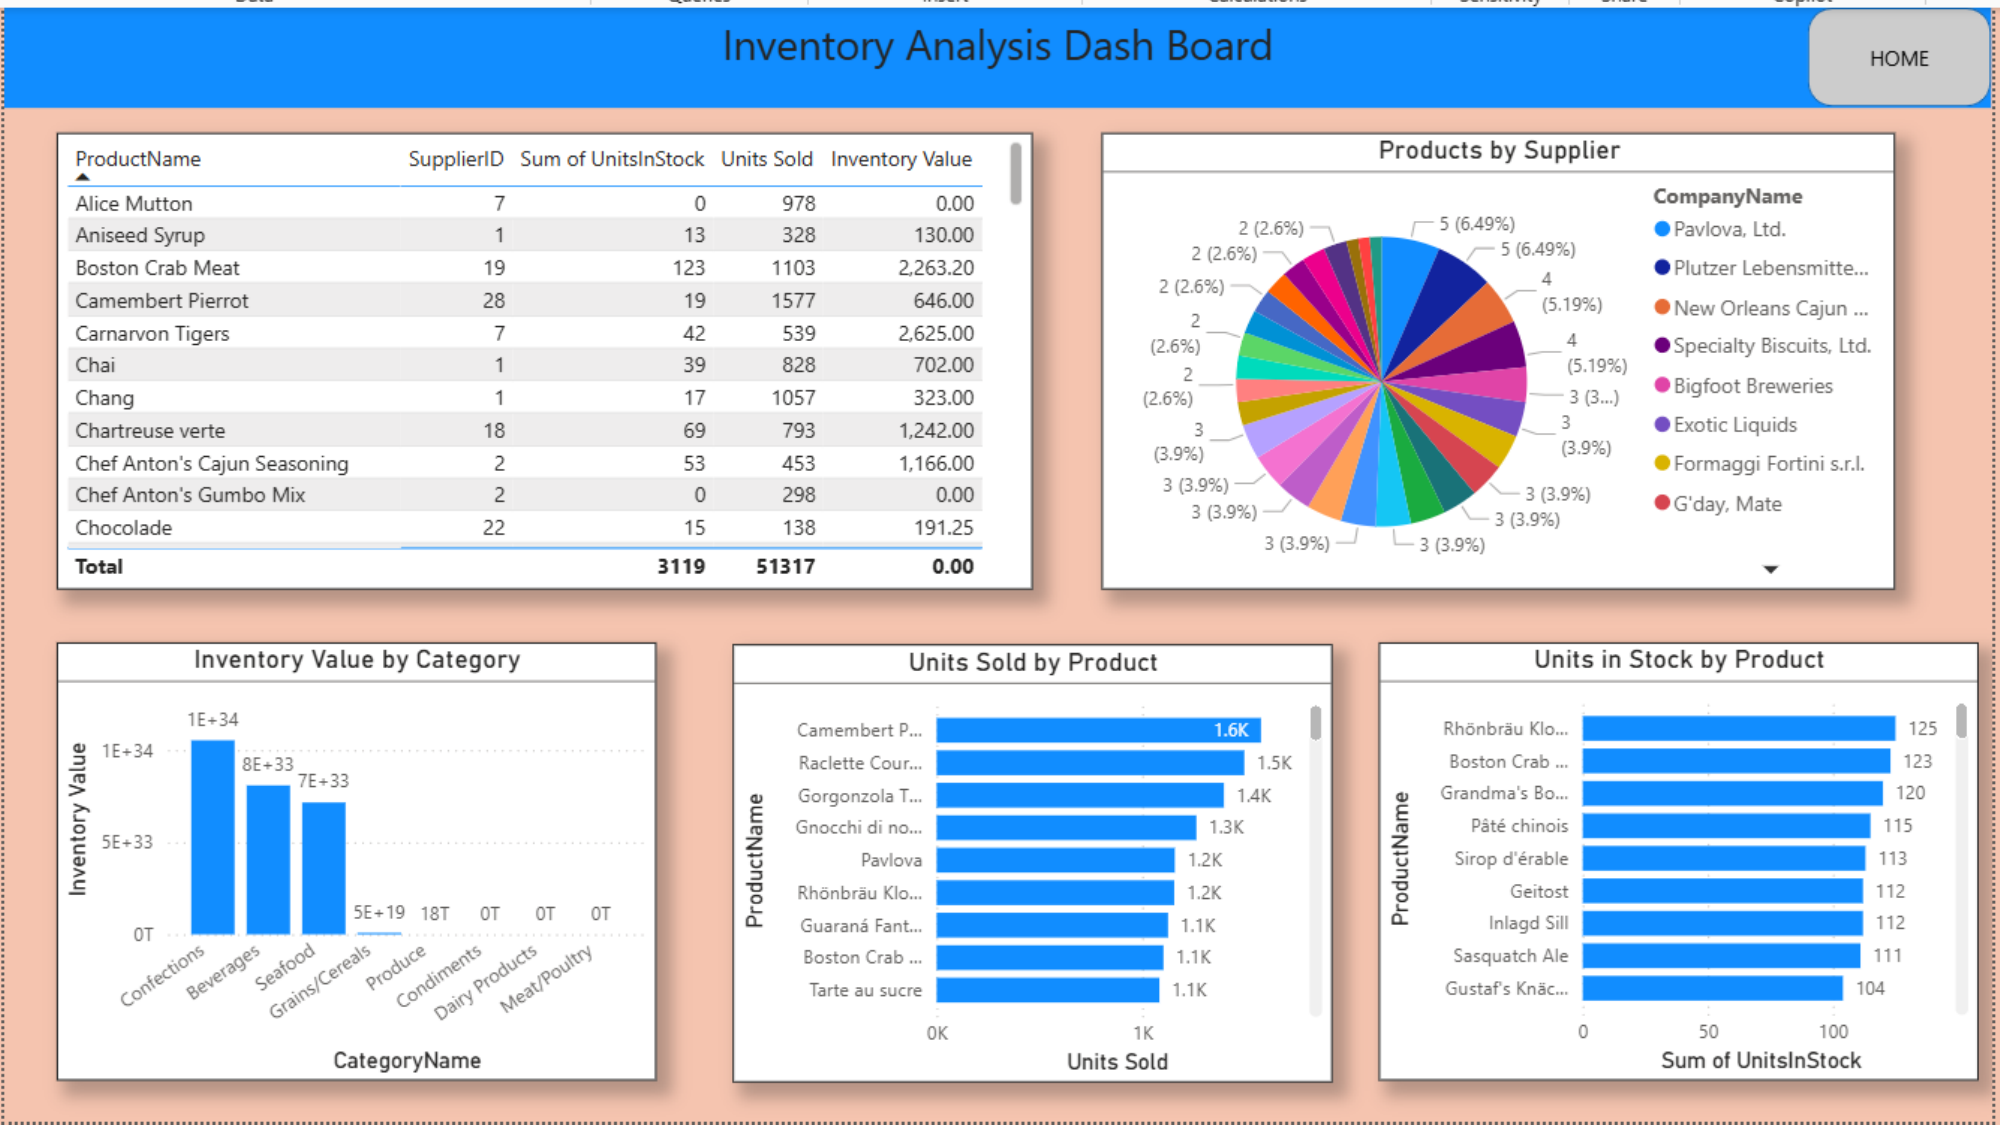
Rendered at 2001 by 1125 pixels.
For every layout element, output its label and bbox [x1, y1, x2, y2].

list [0, 0, 2000, 1125]
